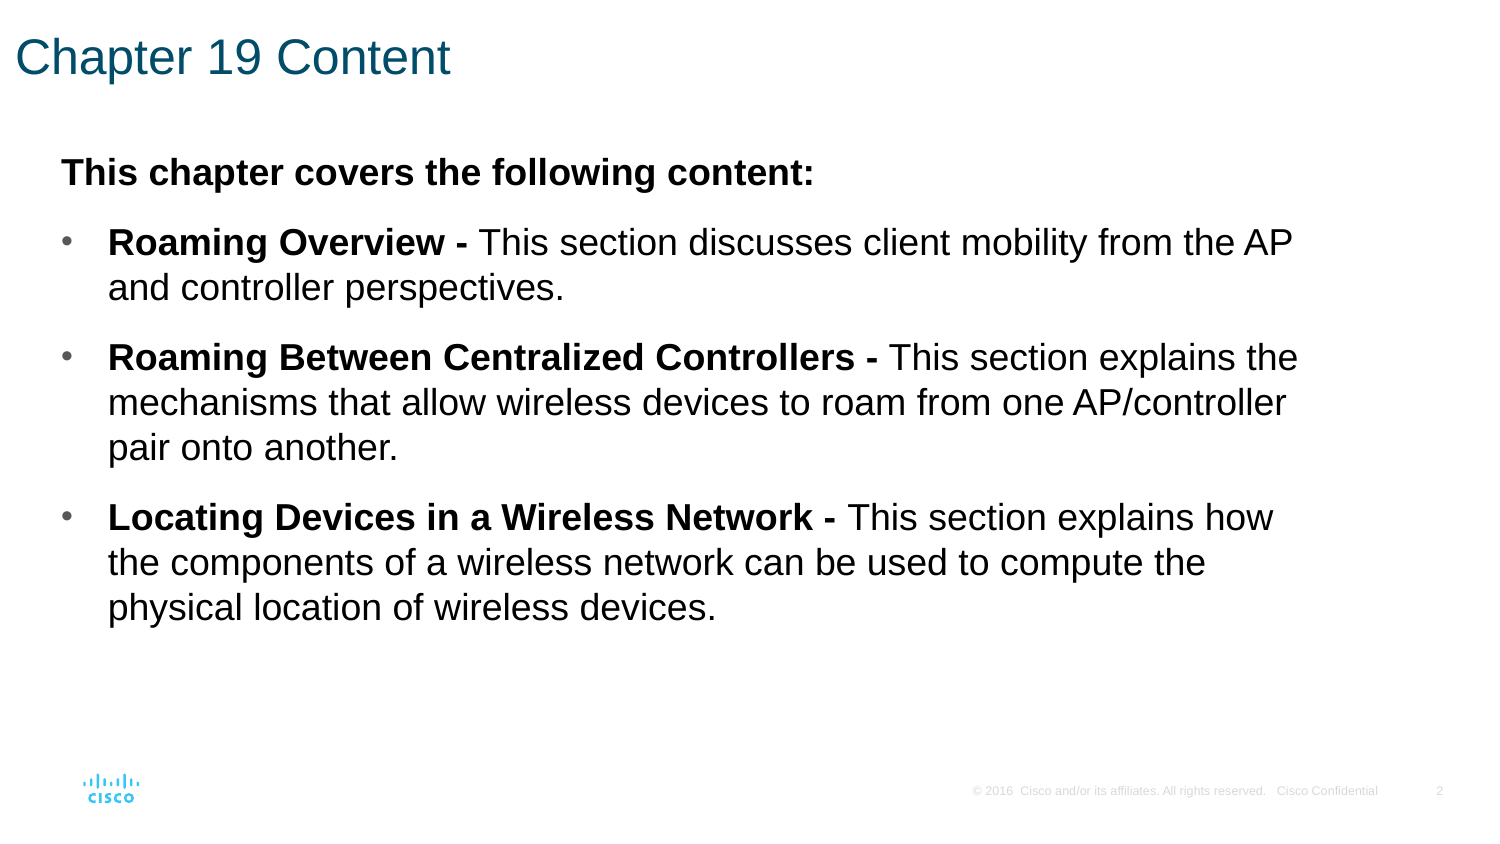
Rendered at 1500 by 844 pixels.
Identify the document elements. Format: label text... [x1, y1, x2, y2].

title Chapter 19 Content [0, 0, 1369, 121]
list This chapter covers the following content: Roaming Overview - This section discusses client mobility from the AP and controller perspectives. Roaming Between Centralized Controllers - This section explains the mechanisms that allow wireless devices to roam from one AP/controller pair onto another. Locating Devices in a Wireless Network - This section explains how the components of a wireless network can be used to compute the physical location of wireless devices. [46, 140, 1329, 679]
